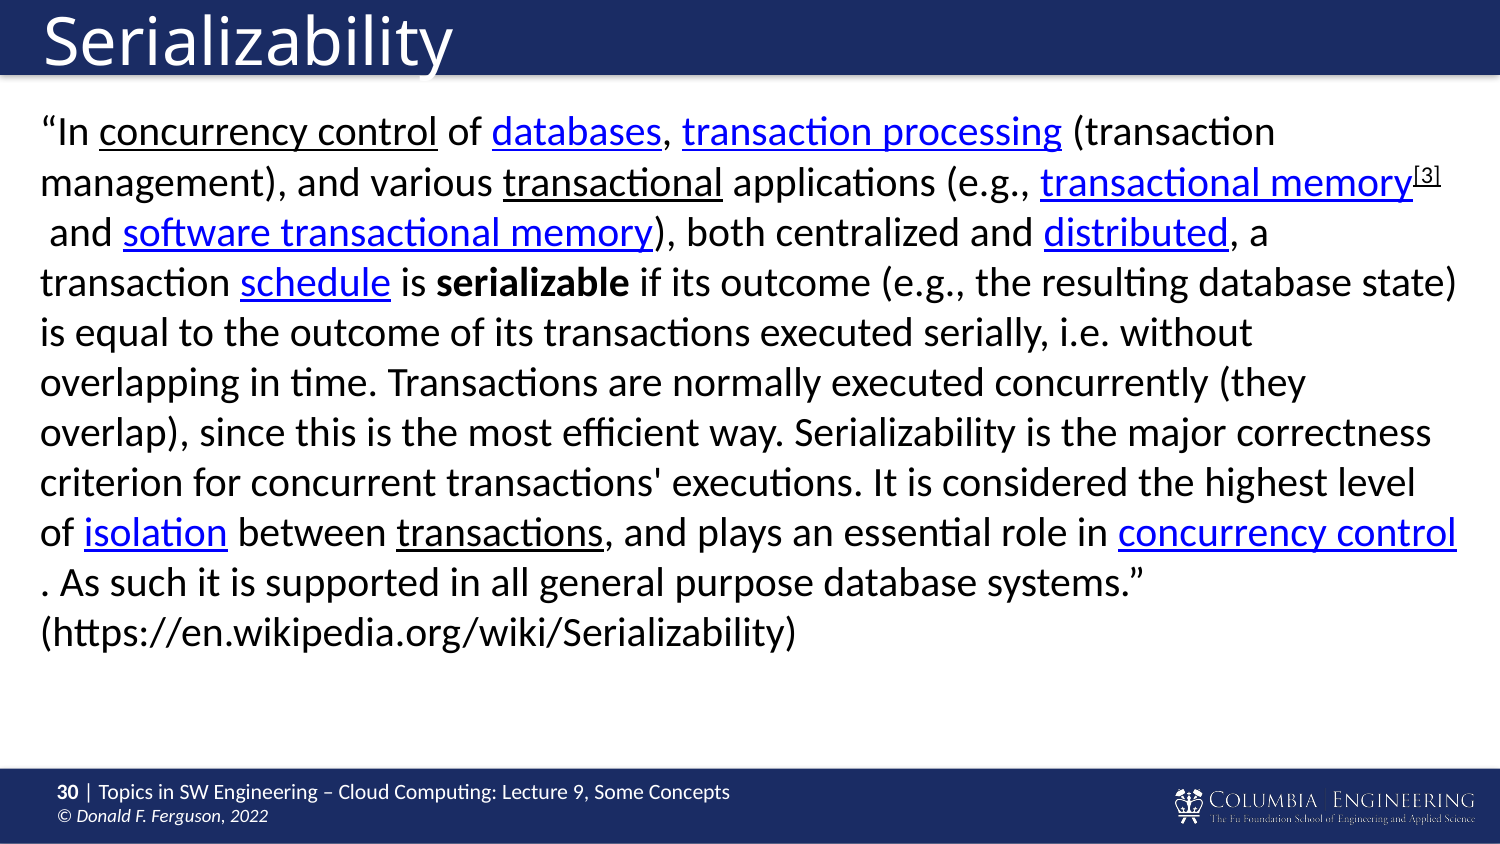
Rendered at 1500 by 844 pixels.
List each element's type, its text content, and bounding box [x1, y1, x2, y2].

title Serializability [28, 0, 1450, 73]
list “In concurrency control of databases, transaction processing (transaction management), and various transactional applications (e.g., transactional memory[3] and software transactional memory), both centralized and distributed, a transaction schedule is serializable if its outcome (e.g., the resulting database state) is equal to the outcome of its transactions executed serially, i.e. without overlapping in time. Transactions are normally executed concurrently (they overlap), since this is the most efficient way. Serializability is the major correctness criterion for concurrent transactions' executions. It is considered the highest level of isolation between transactions, and plays an essential role in concurrency control. As such it is supported in all general purpose database systems.” (https://en.wikipedia.org/wiki/Serializability) [24, 96, 1475, 760]
